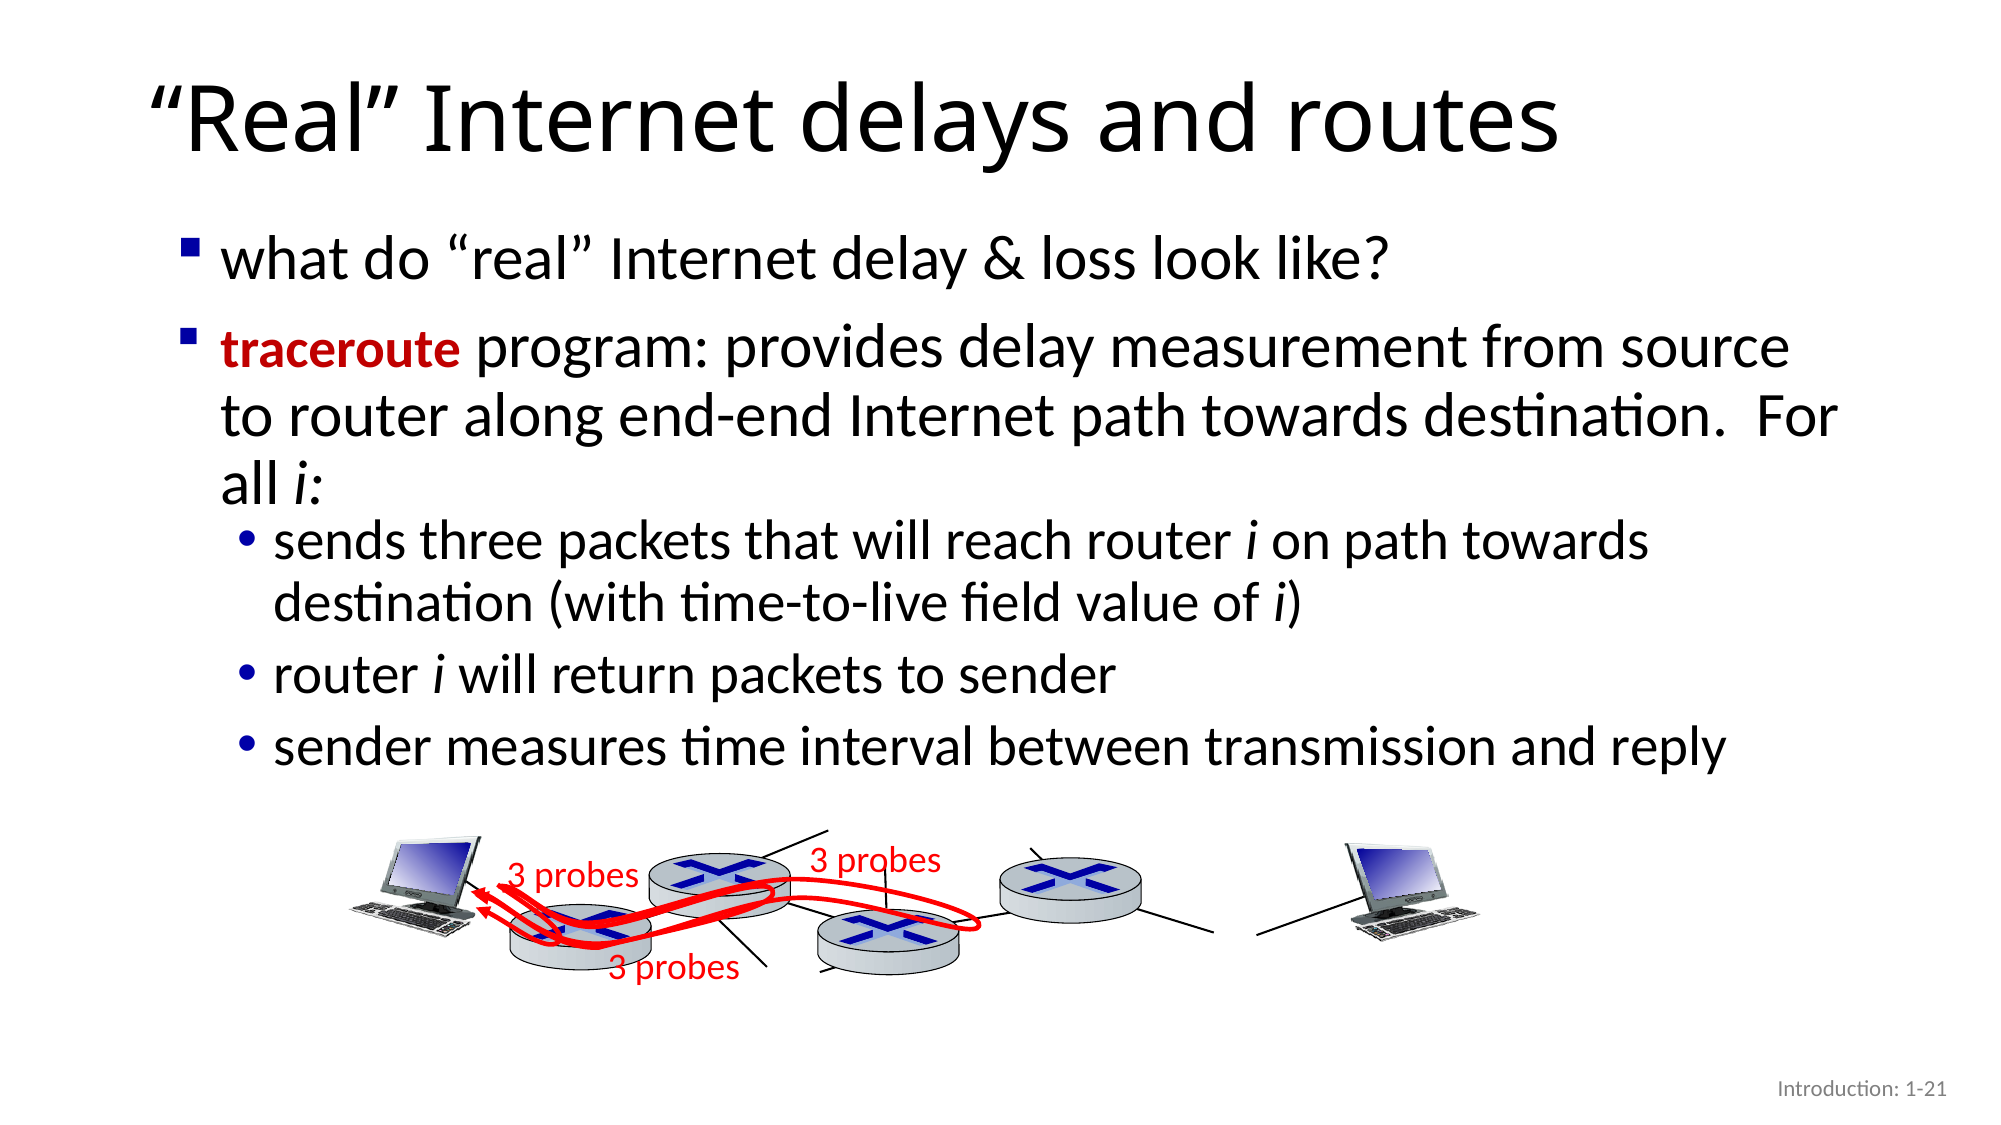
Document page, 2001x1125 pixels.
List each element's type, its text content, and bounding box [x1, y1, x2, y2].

slide_number Introduction: 1-21 [1512, 1056, 1963, 1117]
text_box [509, 904, 652, 970]
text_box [1341, 838, 1514, 949]
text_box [649, 853, 791, 919]
text_box sends three packets that will reach router i on path towards destination (with time-to-live field value of i) router i will return packets to sender sender measures time interval between transmission and reply [149, 503, 1846, 786]
text_box 3 probes [491, 842, 722, 903]
text_box [486, 887, 494, 892]
text_box [490, 884, 505, 892]
text_box [959, 910, 980, 930]
text_box [501, 885, 537, 904]
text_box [817, 909, 959, 975]
text_box [791, 878, 955, 909]
text_box [652, 919, 717, 935]
text_box 3 probes [592, 934, 822, 995]
title “Real” Internet delays and routes [135, 47, 1861, 195]
text_box [486, 889, 536, 911]
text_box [999, 857, 1142, 924]
text_box [486, 898, 509, 925]
text_box what do “real” Internet delay & loss look like? traceroute program: provides delay measurement from source to router along end-end Internet path towards destination. For all i: [160, 217, 1858, 527]
text_box 3 probes [794, 827, 1024, 888]
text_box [317, 831, 486, 945]
